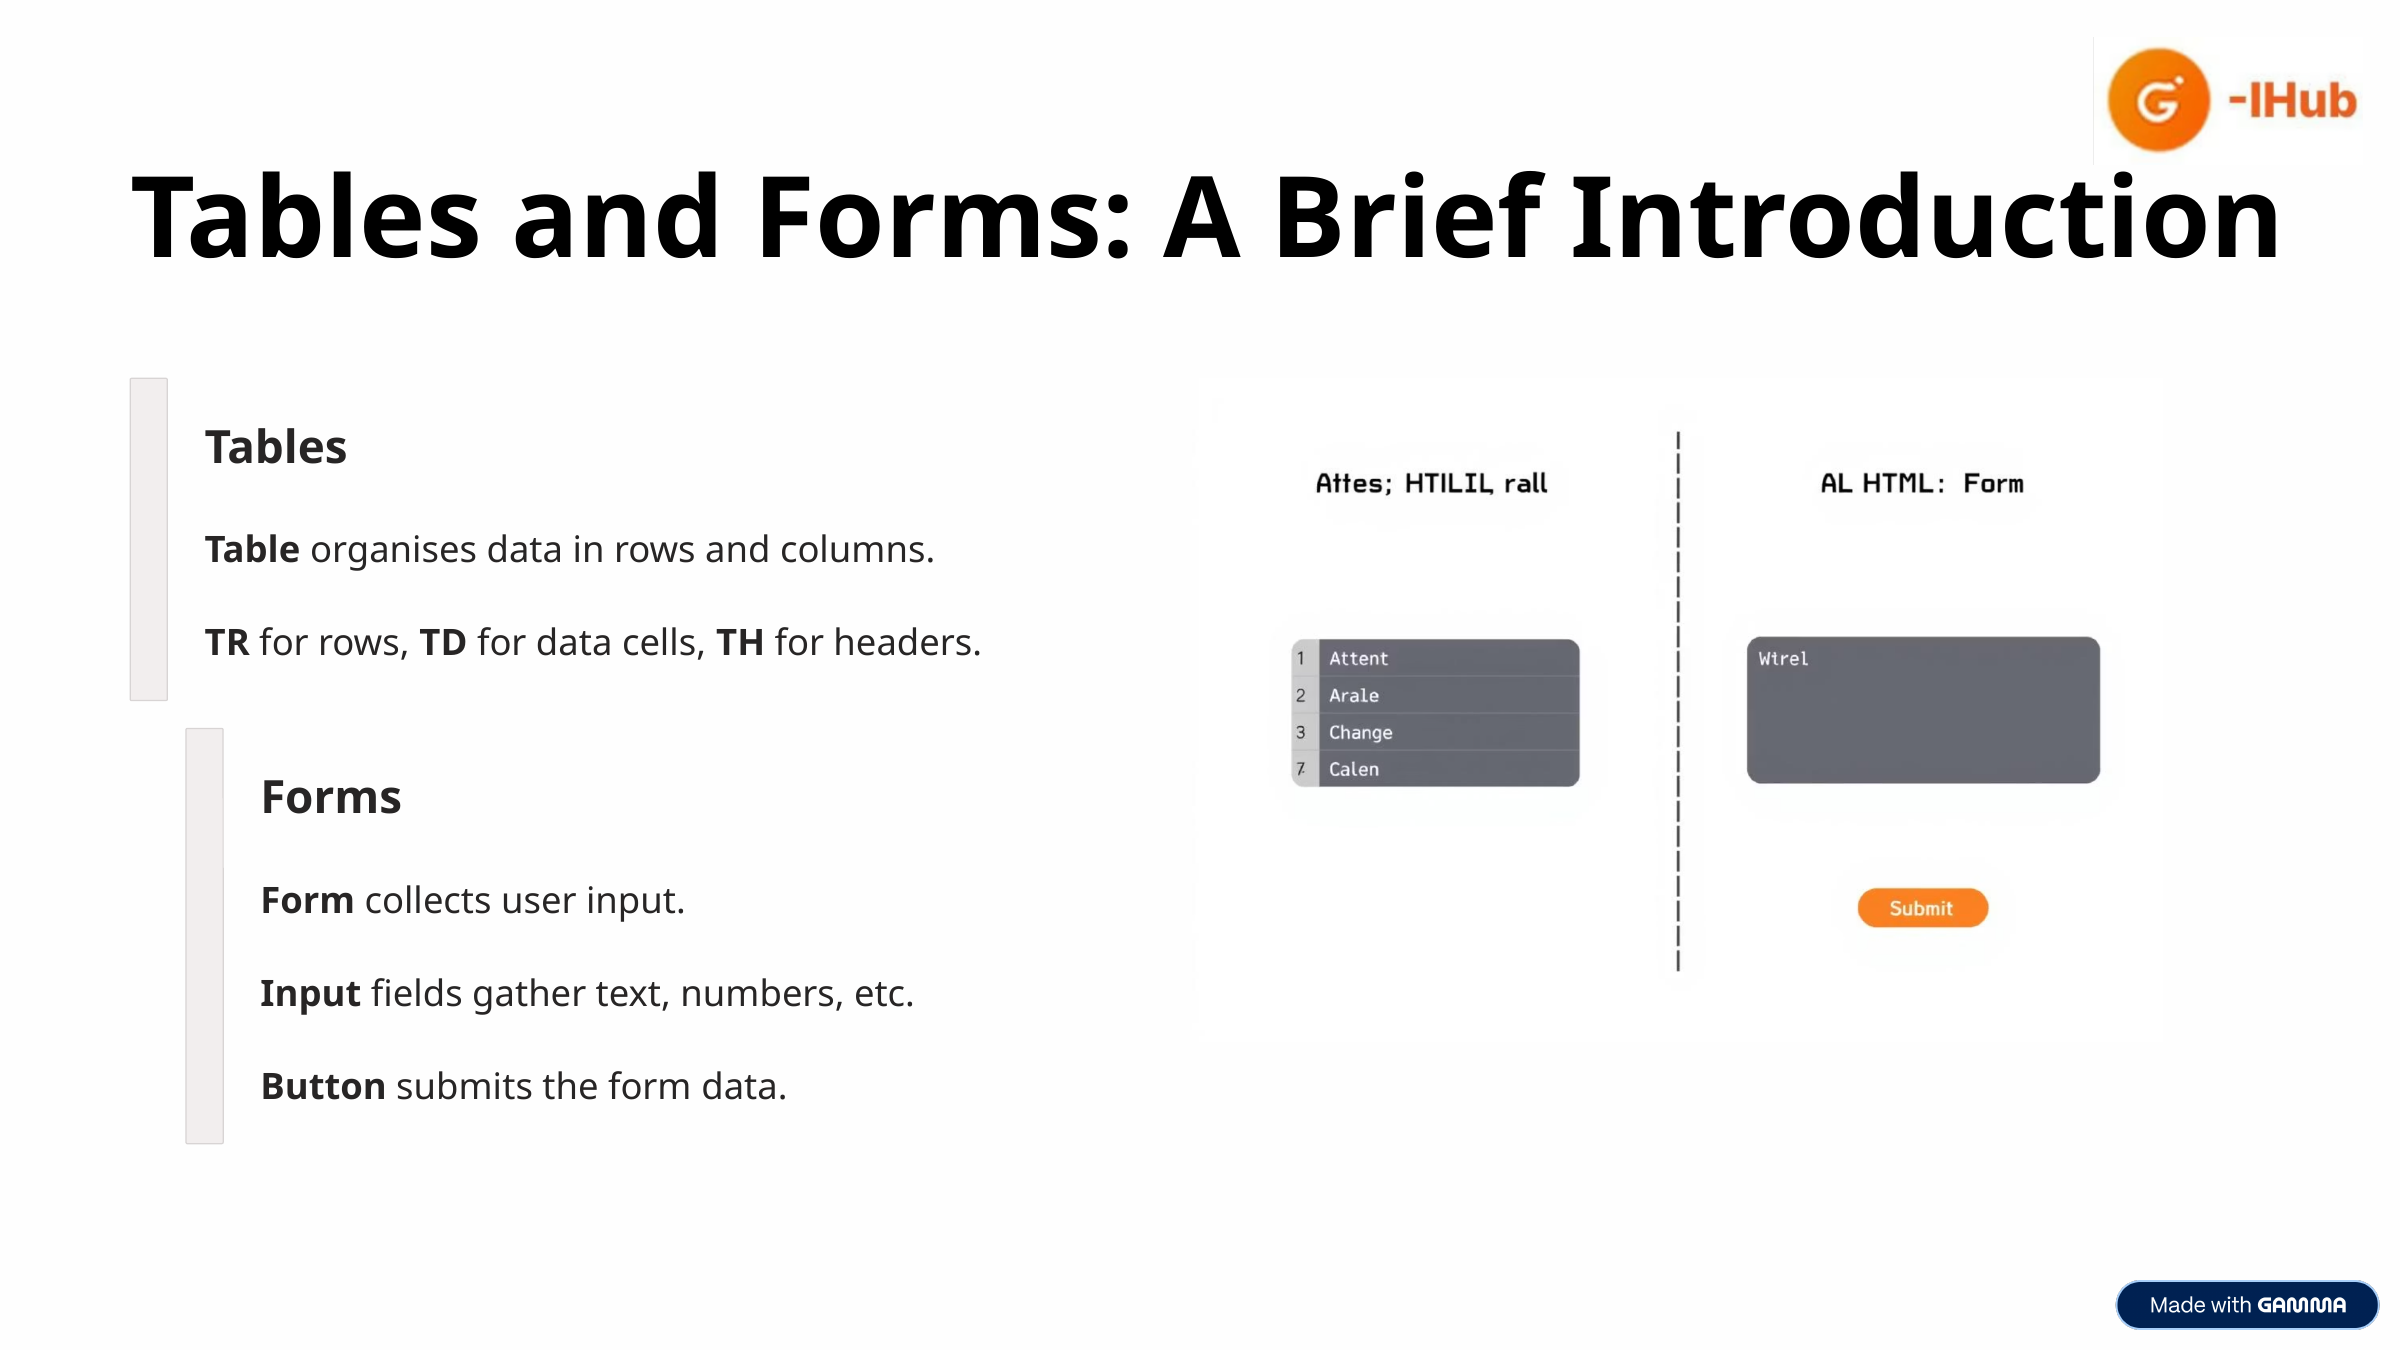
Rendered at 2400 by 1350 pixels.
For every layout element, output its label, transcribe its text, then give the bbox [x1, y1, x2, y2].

picture [2106, 1271, 2389, 1339]
text_box Input fields gather text, numbers, etc. [260, 953, 1101, 1014]
text_box Tables [204, 415, 670, 474]
text_box [130, 378, 168, 701]
text_box Table organises data in rows and columns. [204, 510, 1101, 571]
text_box Forms [260, 765, 726, 824]
picture [1192, 378, 2163, 1043]
text_box TR for rows, TD for data cells, TH for headers. [204, 603, 1101, 664]
text_box Tables and Forms: A Brief Introduction [130, 164, 1804, 281]
text_box [185, 728, 224, 1144]
text_box Button submits the form data. [260, 1046, 1101, 1107]
picture [2091, 37, 2363, 165]
text_box Form collects user input. [260, 860, 1101, 921]
